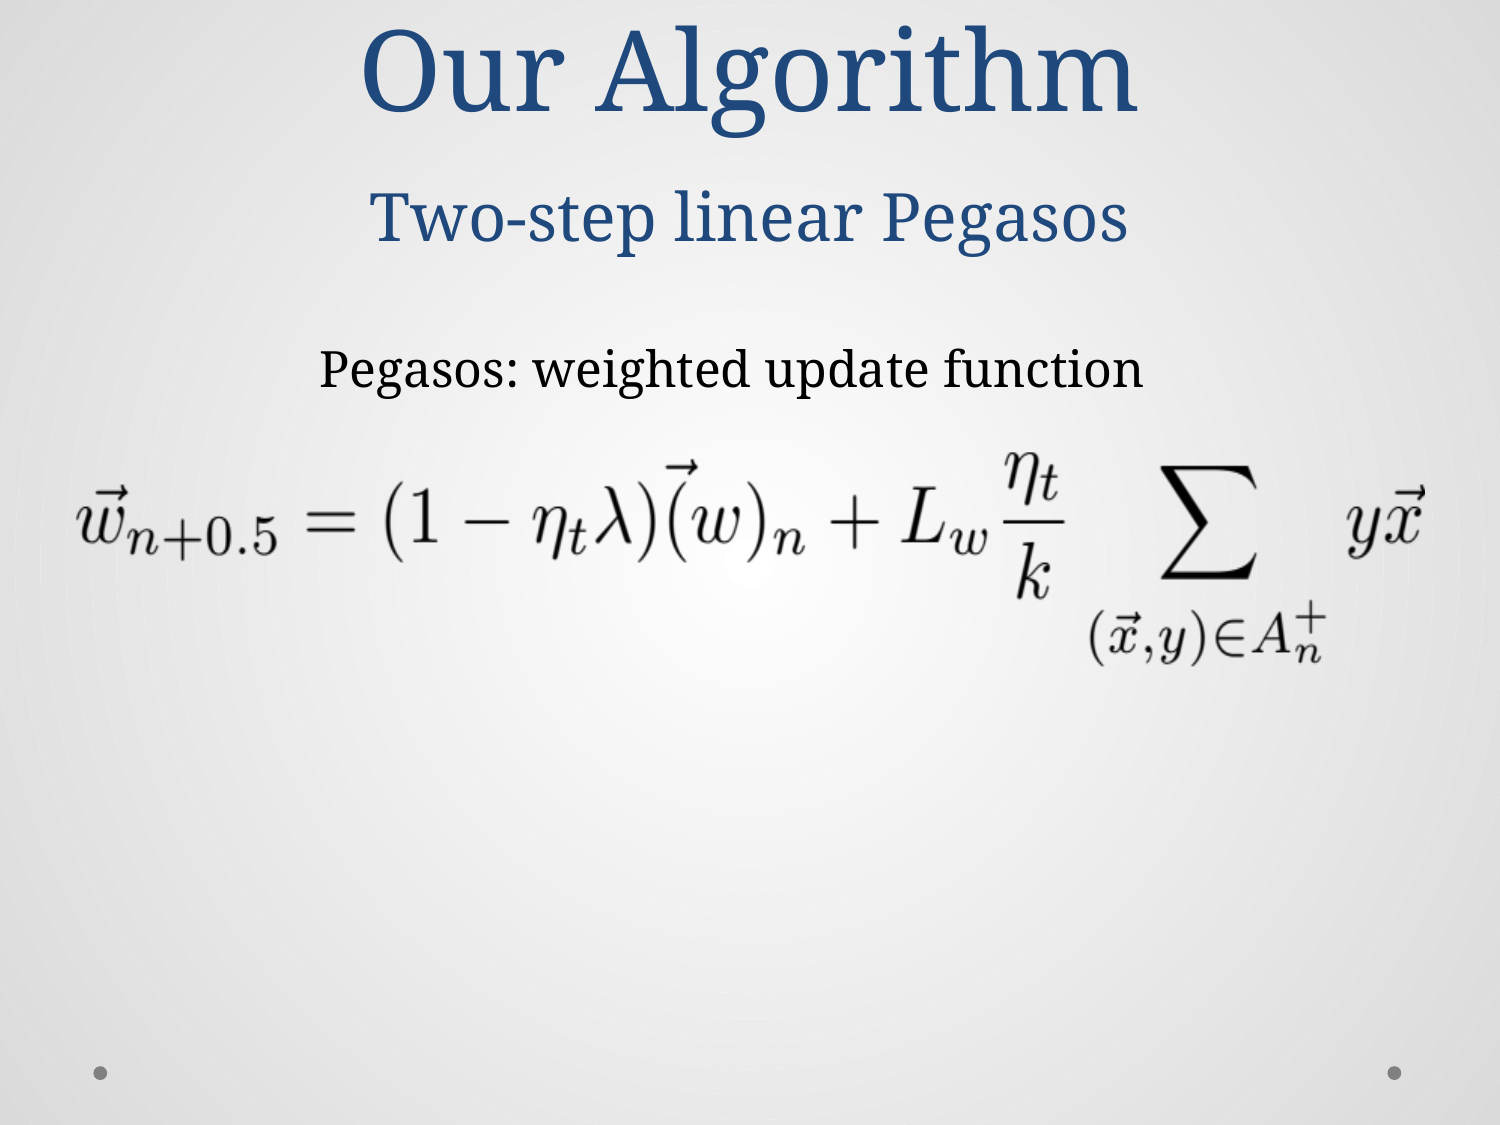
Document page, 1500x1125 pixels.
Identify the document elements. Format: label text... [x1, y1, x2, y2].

picture [74, 451, 1426, 667]
title Our Algorithm Two-step linear Pegasos [75, 0, 1425, 263]
text_box Pegasos: weighted update function [304, 330, 1175, 405]
